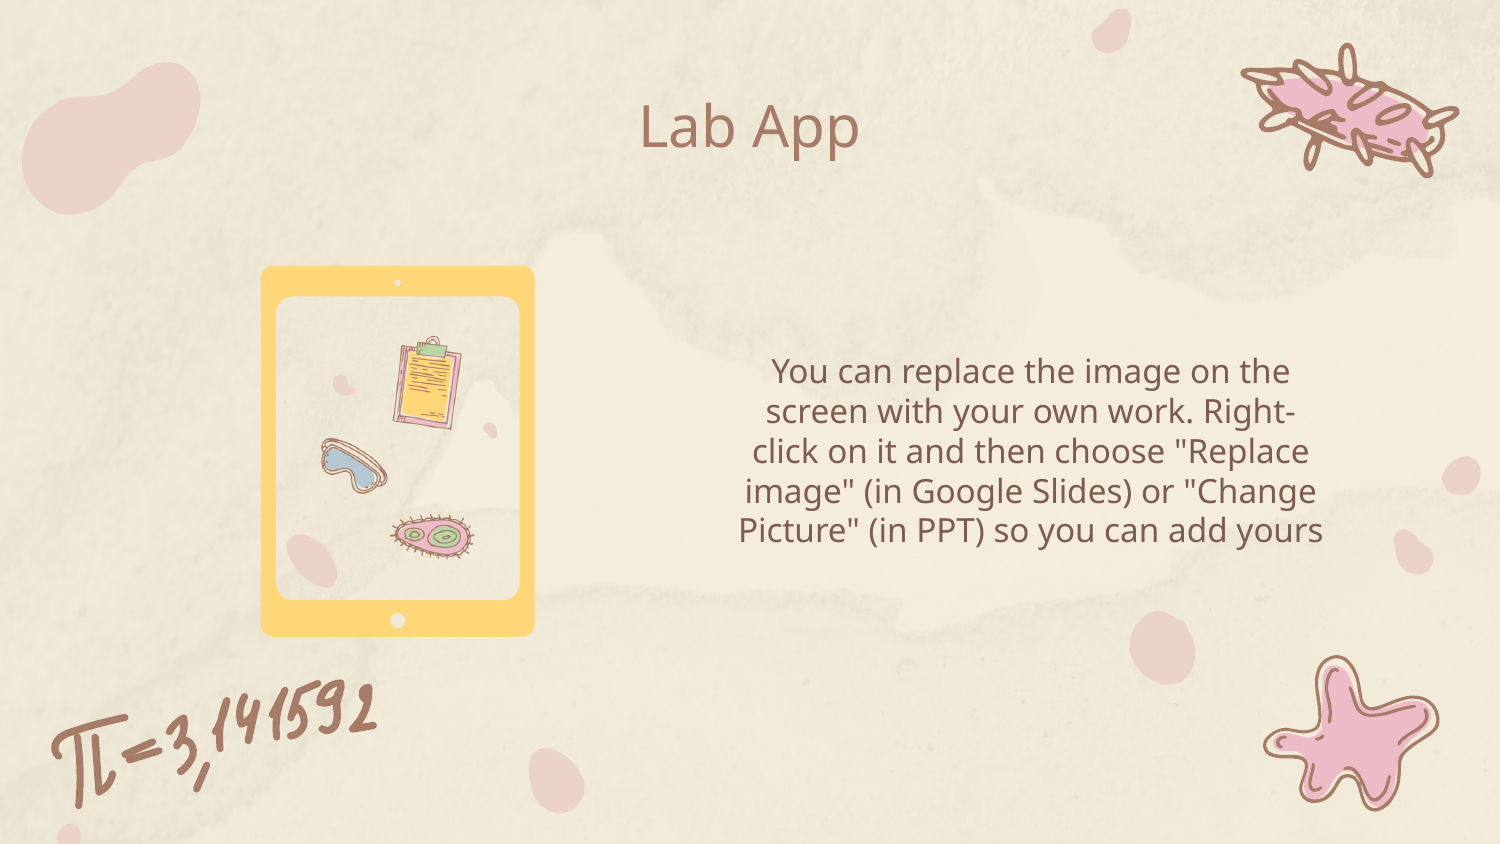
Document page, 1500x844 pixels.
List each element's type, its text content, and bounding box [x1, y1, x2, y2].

title Lab App [116, 73, 1383, 168]
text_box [260, 265, 535, 638]
subtitle You can replace the image on the screen with your own work. Right-click on it and then choose "Replace image" (in Google Slides) or "Change Picture" (in PPT) so you can add yours [718, 274, 1344, 625]
picture [0, 0, 1500, 844]
